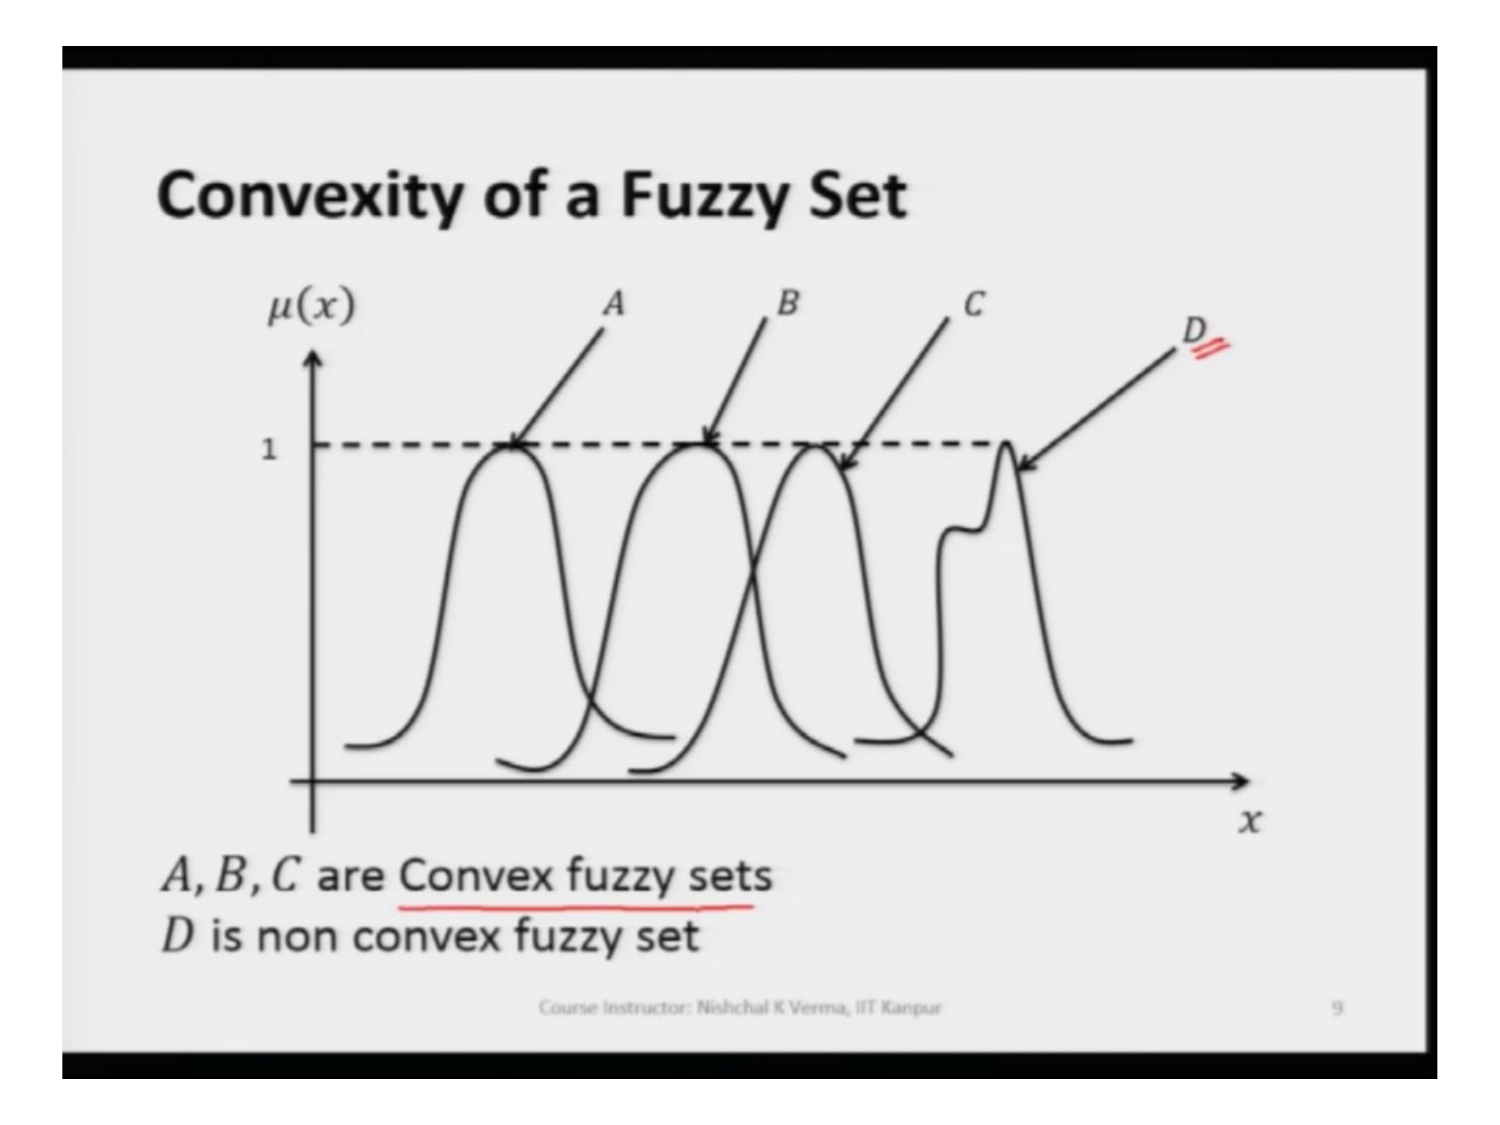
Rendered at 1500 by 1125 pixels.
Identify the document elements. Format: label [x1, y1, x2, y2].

picture [62, 46, 1438, 1079]
